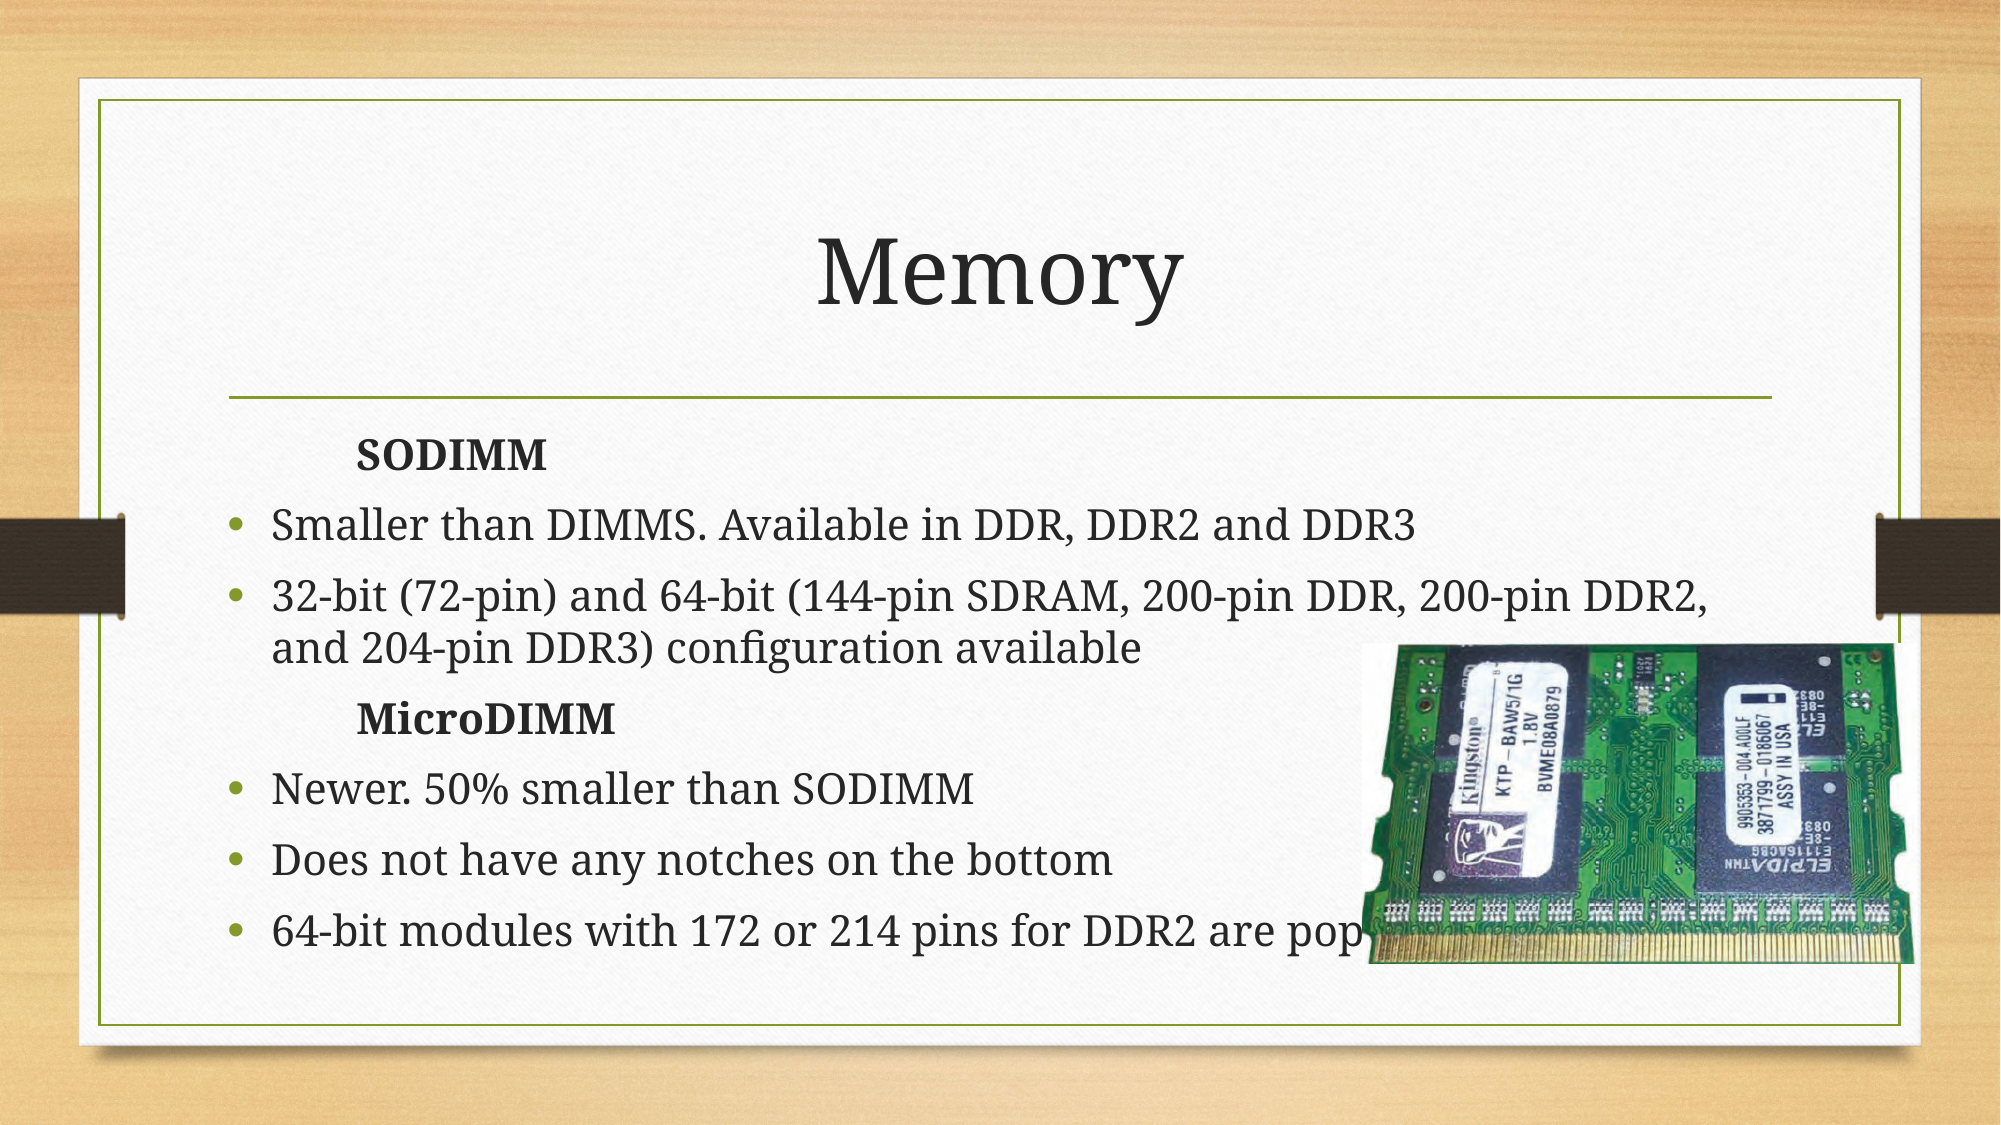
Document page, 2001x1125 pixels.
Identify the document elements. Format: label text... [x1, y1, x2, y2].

picture [0, 0, 2001, 1125]
title Memory [212, 161, 1788, 375]
list SODIMM Smaller than DIMMS. Available in DDR, DDR2 and DDR3 32-bit (72-pin) and 64-bit (144-pin SDRAM, 200-pin DDR, 200-pin DDR2, and 204-pin DDR3) configuration available MicroDIMM Newer. 50% smaller than SODIMM Does not have any notches on the bottom 64-bit modules with 172 or 214 pins for DDR2 are popular [212, 419, 1788, 964]
